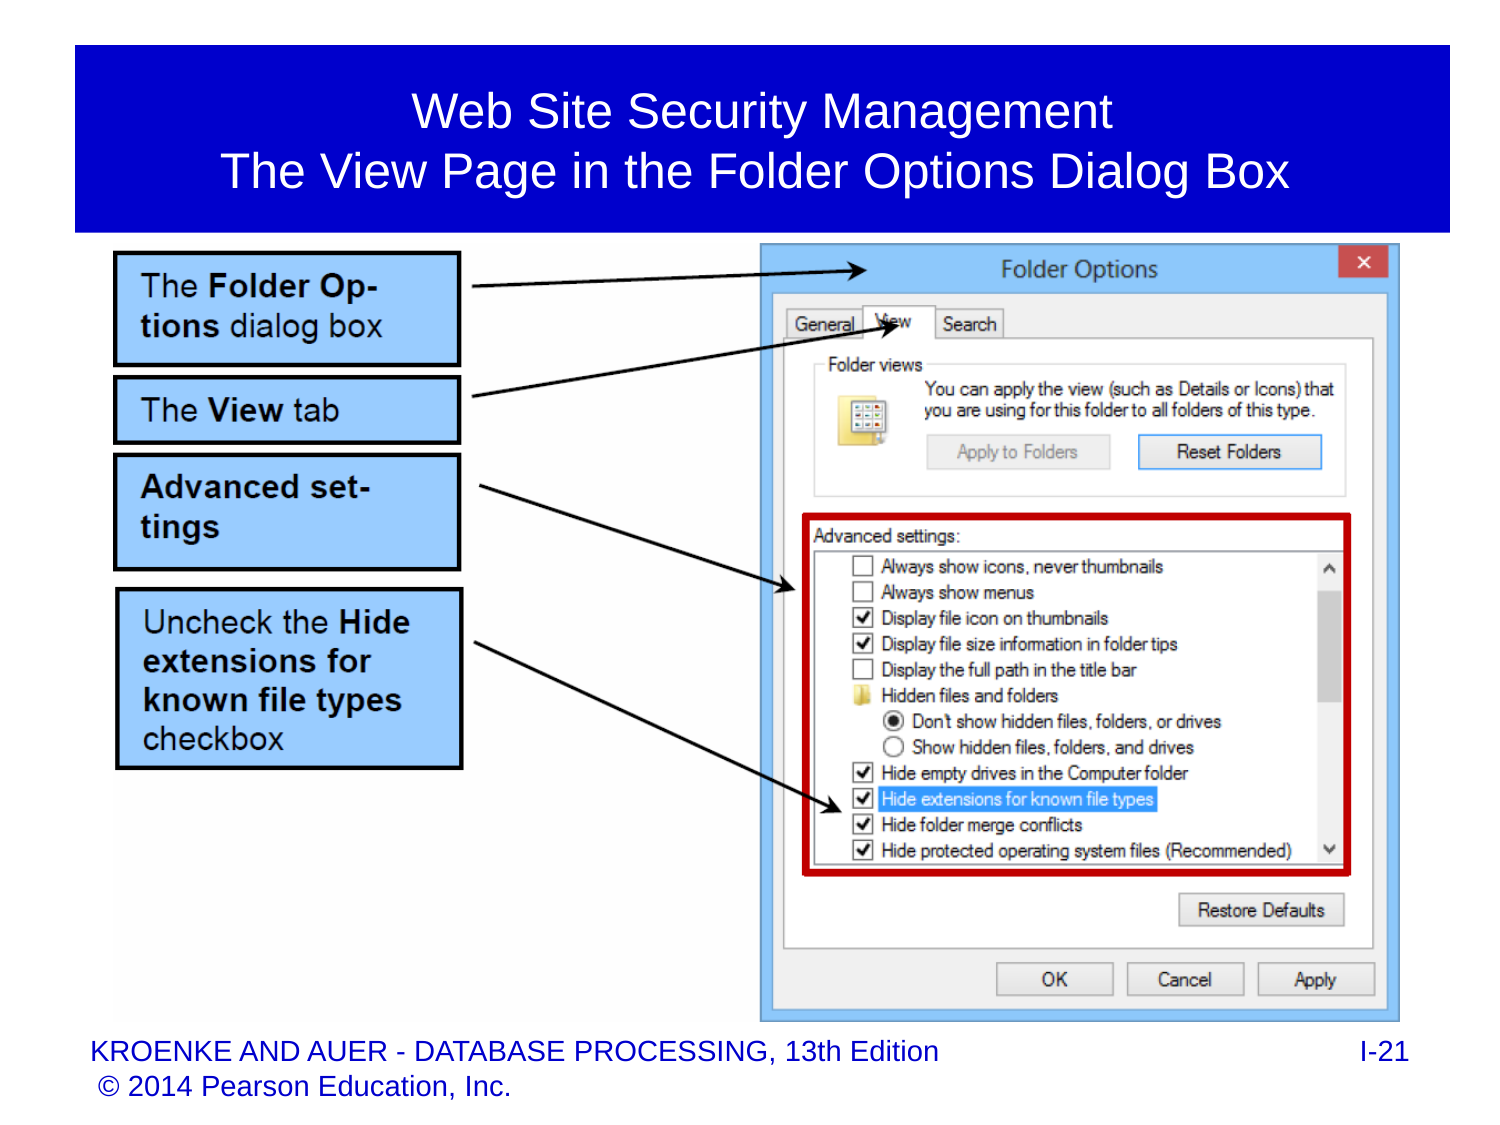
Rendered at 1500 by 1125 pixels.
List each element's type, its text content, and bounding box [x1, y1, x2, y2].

picture [112, 242, 1401, 1023]
slide_number I-21 [1074, 1024, 1426, 1103]
title Web Site Security Management The View Page in the Folder Options Dialog Box [75, 45, 1450, 233]
footer KROENKE AND AUER - DATABASE PROCESSING, 13th Edition © 2014 Pearson Education, Inc. [74, 1024, 963, 1104]
